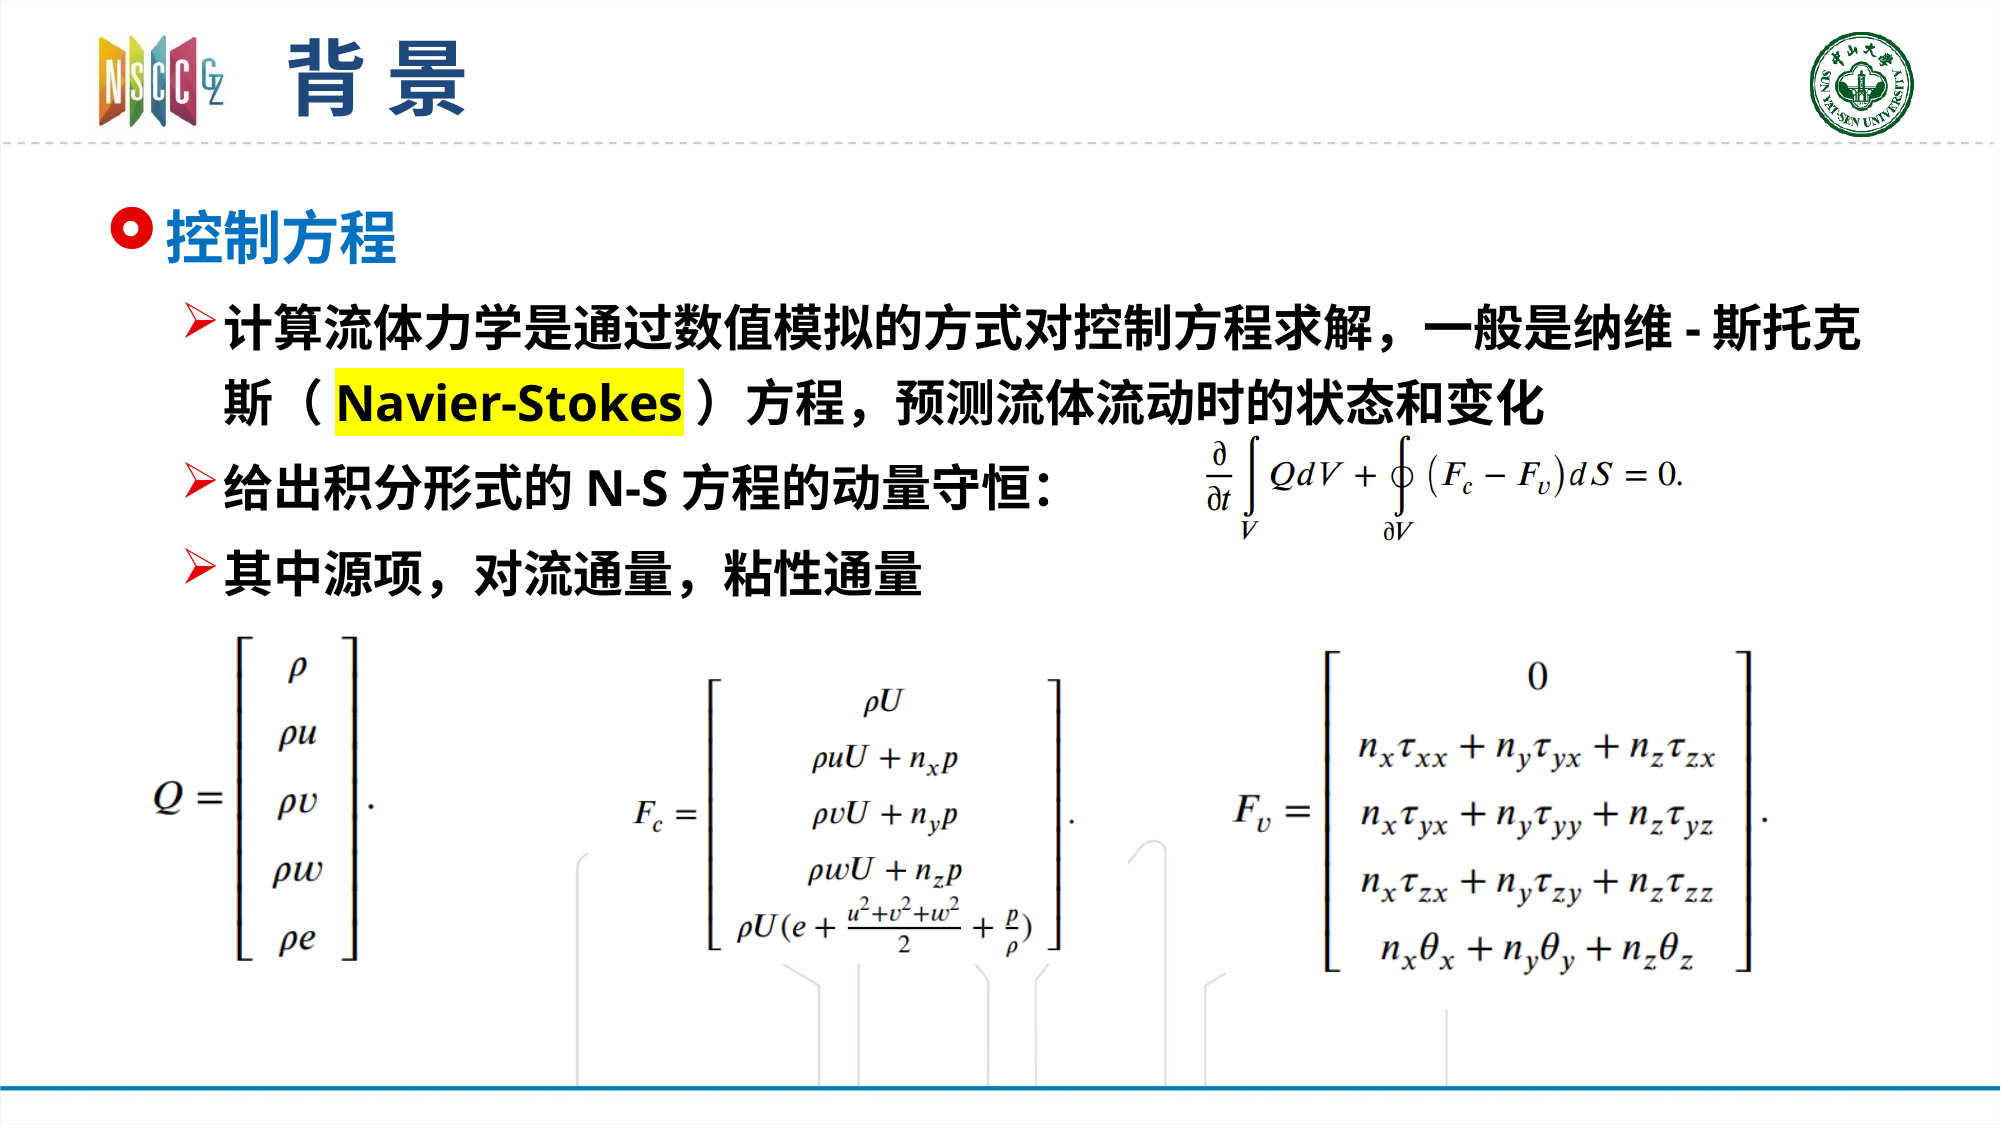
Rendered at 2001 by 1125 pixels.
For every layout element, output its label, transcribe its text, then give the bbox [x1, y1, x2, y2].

title 背 景 [151, 3, 1915, 163]
picture [0, 0, 2001, 1125]
